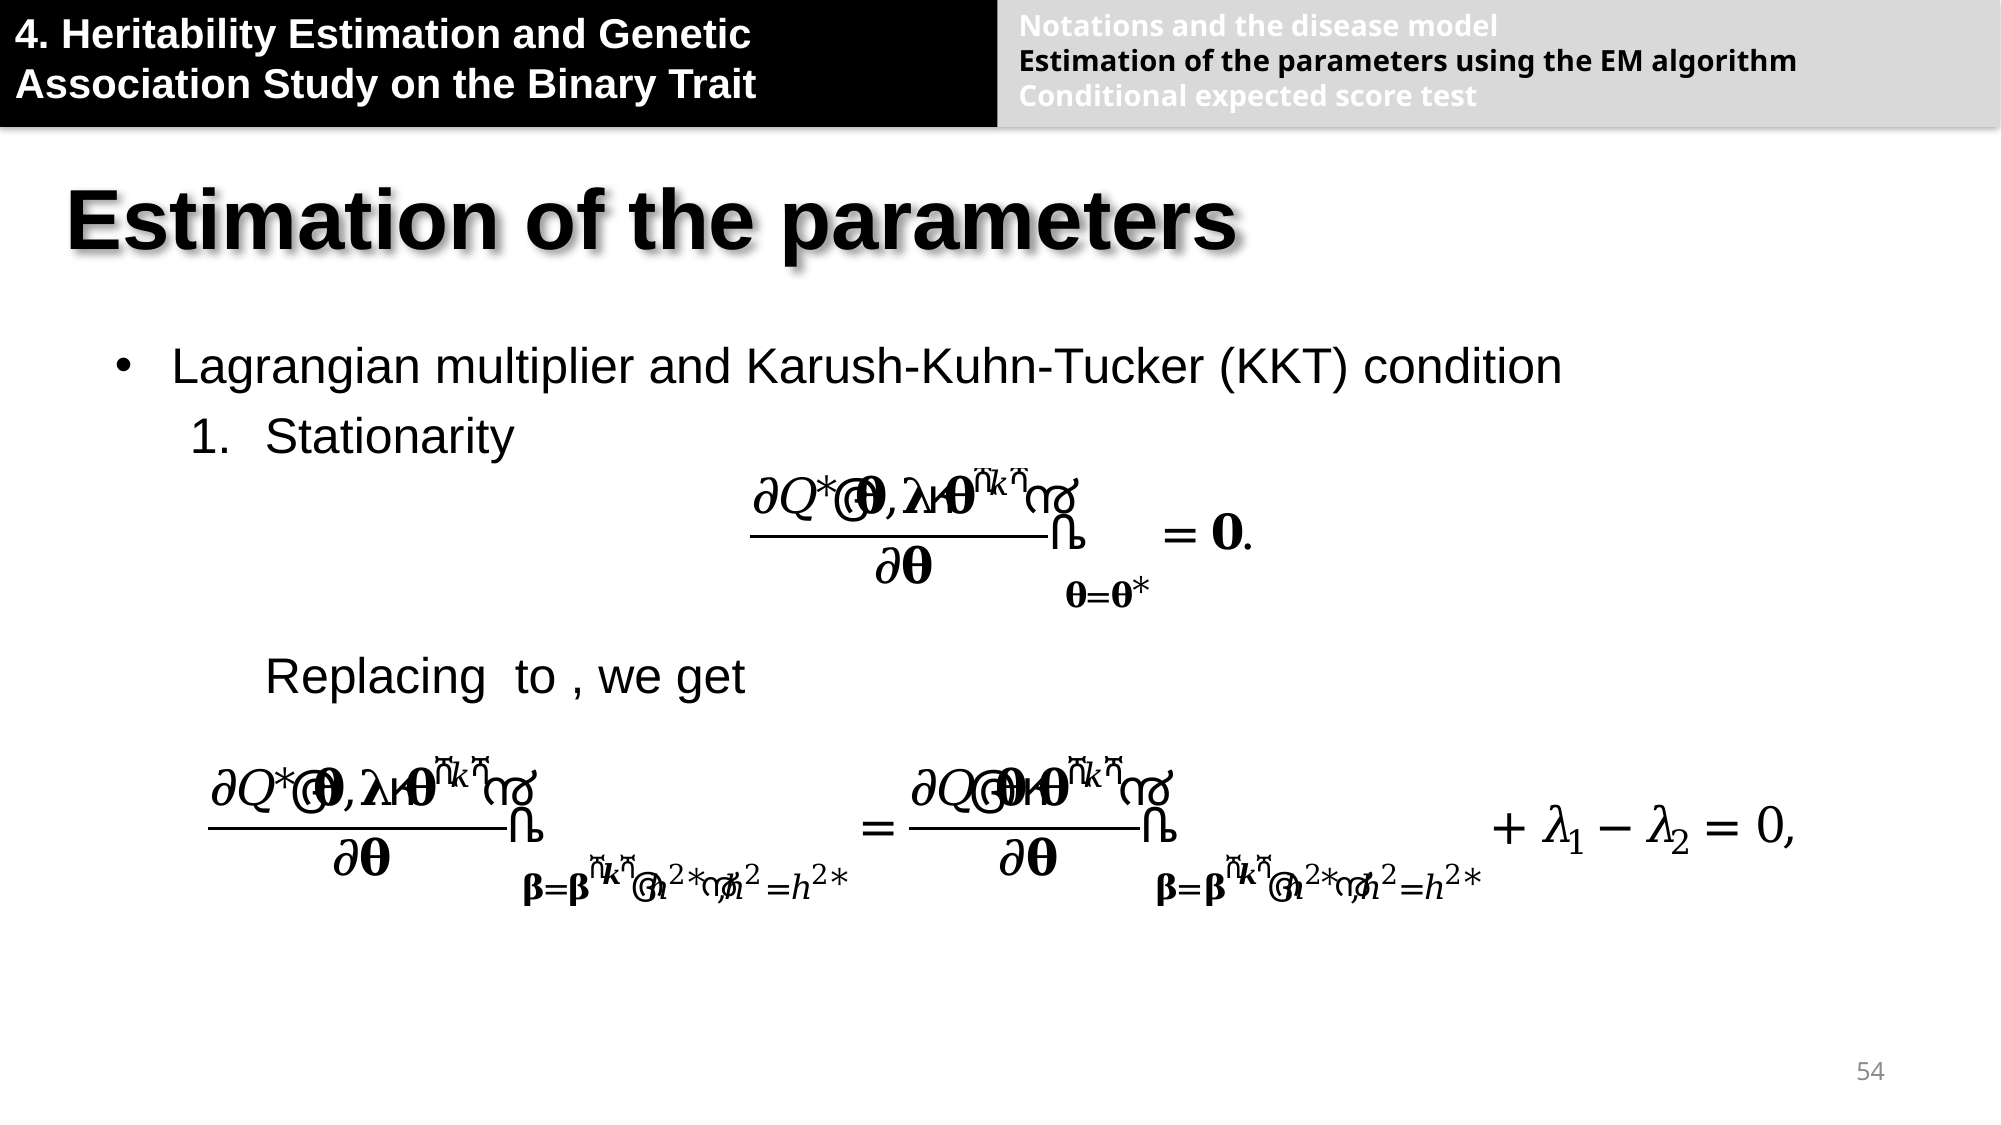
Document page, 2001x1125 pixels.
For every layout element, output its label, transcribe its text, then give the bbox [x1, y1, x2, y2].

text_box Notations and the disease model Estimation of the parameters using the EM algorithm Conditional expected score test [1003, 0, 2000, 120]
text_box 4. Heritability Estimation and Genetic Association Study on the Binary Trait [0, 0, 894, 115]
slide_number 54 [1433, 1042, 1900, 1103]
picture [83, 467, 1916, 669]
title Estimation of the parameters [50, 155, 1851, 274]
picture [83, 756, 1916, 928]
